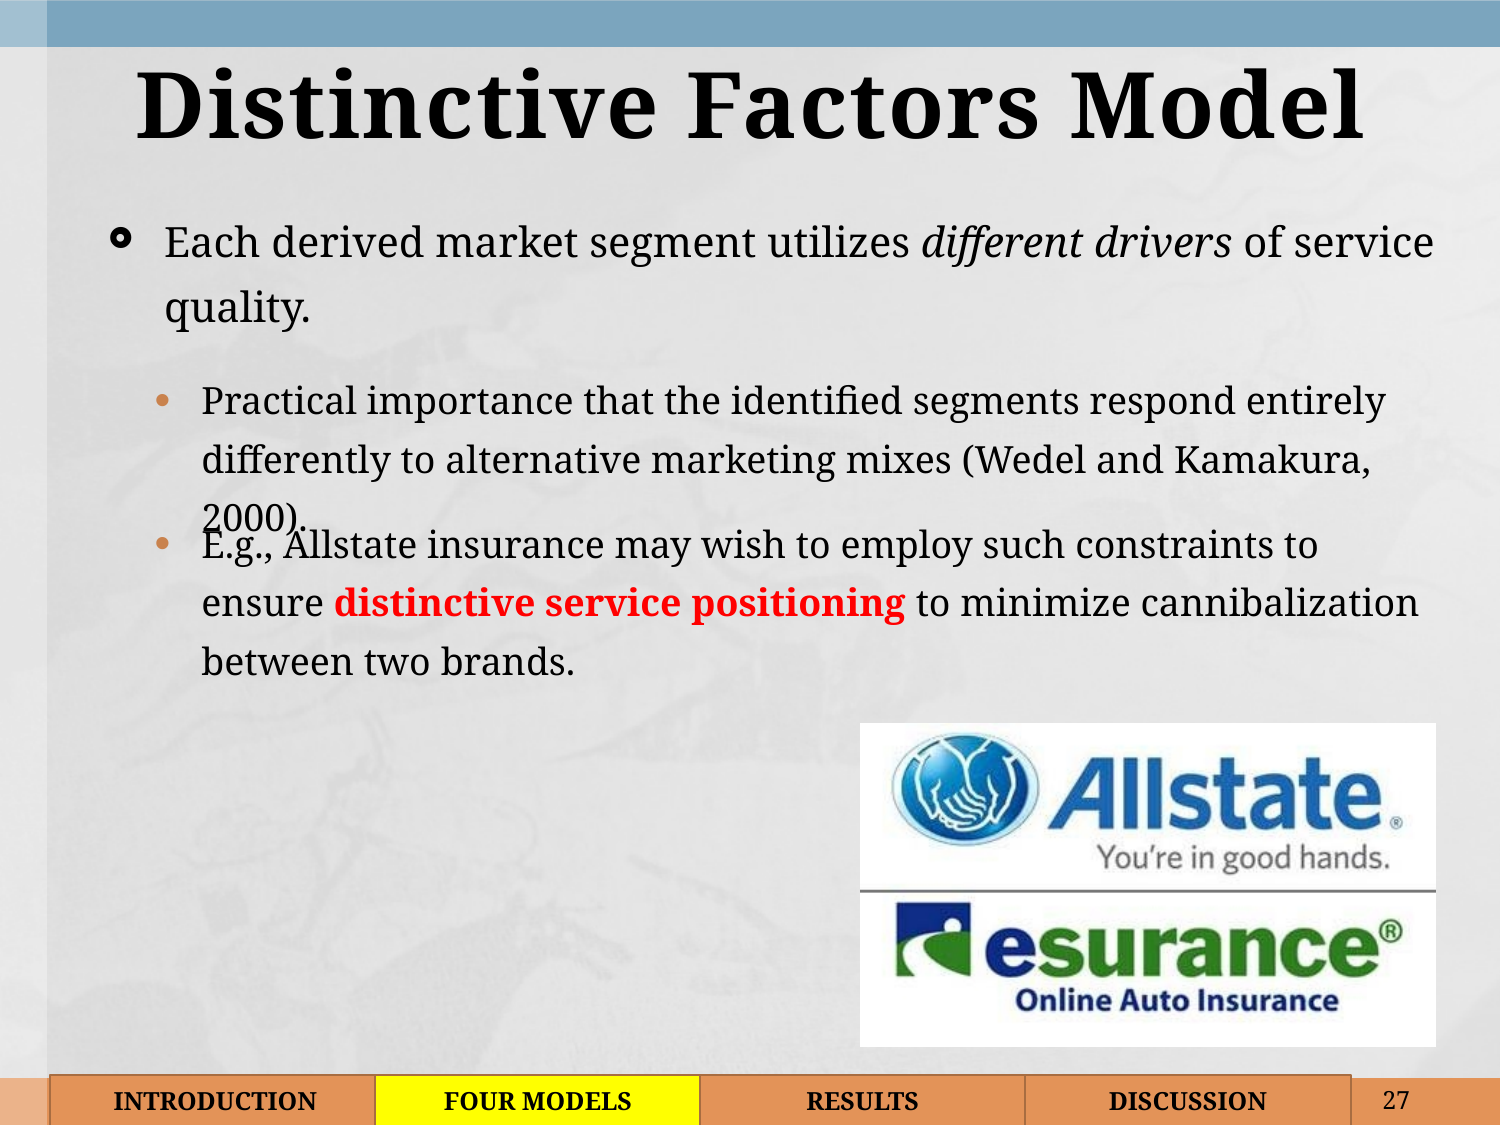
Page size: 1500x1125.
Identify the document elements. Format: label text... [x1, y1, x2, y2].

text_box Practical importance that the identified segments respond entirely differently to alternative marketing mixes (Wedel and Kamakura, 2000). [64, 356, 1450, 513]
picture [860, 723, 1436, 1047]
list Each derived market segment utilizes different drivers of service quality. [93, 193, 1488, 388]
text_box RESULTS [699, 1074, 1024, 1125]
text_box INTRODUCTION [49, 1074, 374, 1125]
title Distinctive Factors Model [49, 24, 1454, 180]
text_box FOUR MODELS [374, 1074, 699, 1125]
text_box E.g., Allstate insurance may wish to employ such constraints to ensure distinctive service positioning to minimize cannibalization between two brands. [64, 499, 1441, 725]
text_box DISCUSSION [1024, 1074, 1352, 1125]
slide_number 27 [1352, 1078, 1425, 1125]
